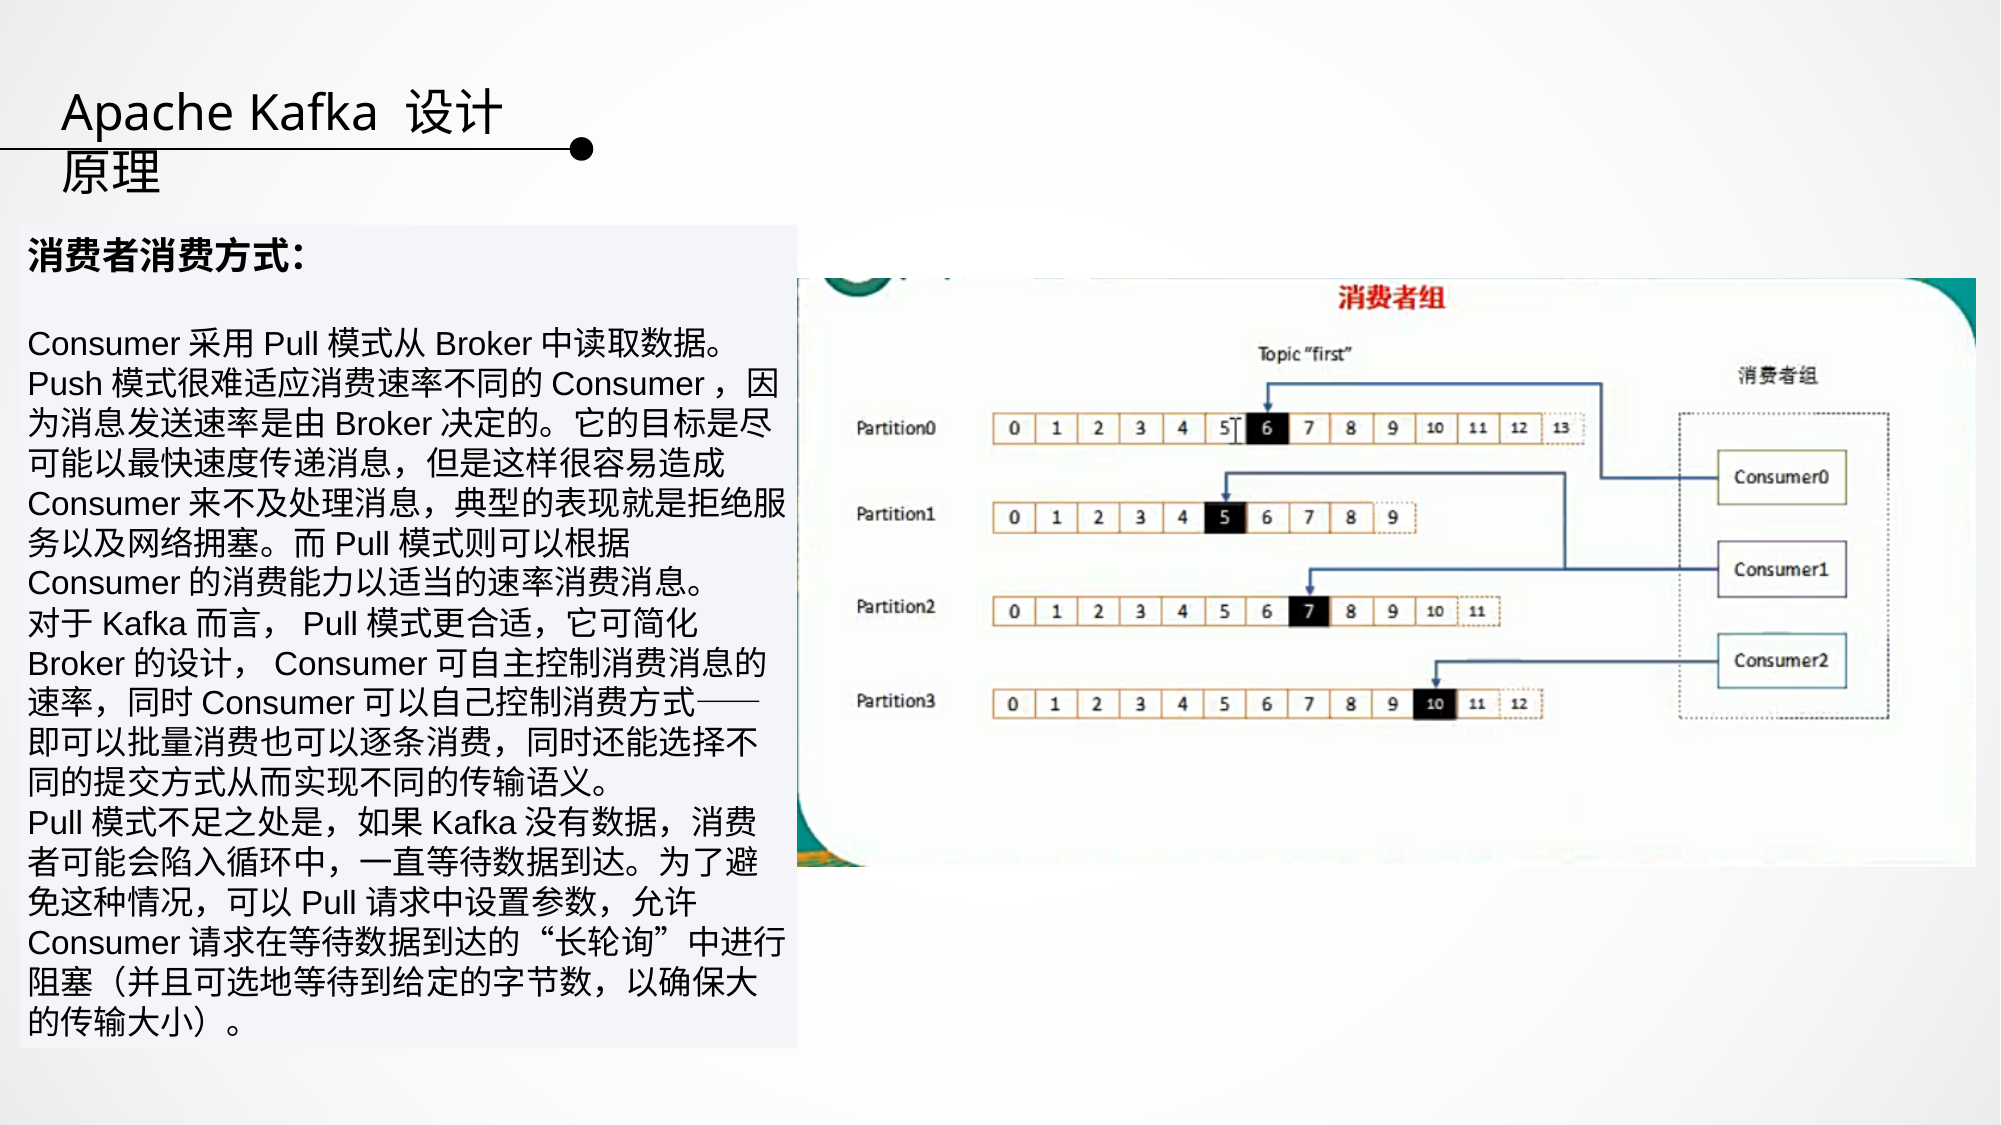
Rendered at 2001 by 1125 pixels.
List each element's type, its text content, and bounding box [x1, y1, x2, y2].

text_box [567, 135, 596, 163]
text_box Apache Kafka 设计原理 [46, 73, 566, 148]
picture [797, 278, 1976, 867]
text_box Apache Kafka 设计原理 [46, 157, 566, 208]
text_box 消费者消费方式： Consumer采用Pull模式从Broker中读取数据。 Push模式很难适应消费速率不同的Consumer，因为消息发送速率是由Broker决定的。它的目标是尽可能以最快速度传递消息，但是这样很容易造成Consumer来不及处理消息，典型的表现就是拒绝服务以及网络拥塞。而Pull模式则可以根据Consumer的消费能力以适当的速率消费消息。 对于Kafka而言，Pull模式更合适，它可简化Broker的设计，Consumer可自主控制消费消息的速率，同时Consumer可以自己控制消费方式——即可以批量消费也可以逐条消费，同时还能选择不同的提交方式从而实现不同的传输语义。 Pull模式不足之处是，如果Kafka没有数据，消费者可能会陷入循环中，一直等待数据到达。为了避免这种情况，可以Pull请求中设置参数，允许Consumer请求在等待数据到达的“长轮询”中进行阻塞（并且可选地等待到给定的字节数，以确保大的传输大小）。 [19, 224, 798, 1049]
